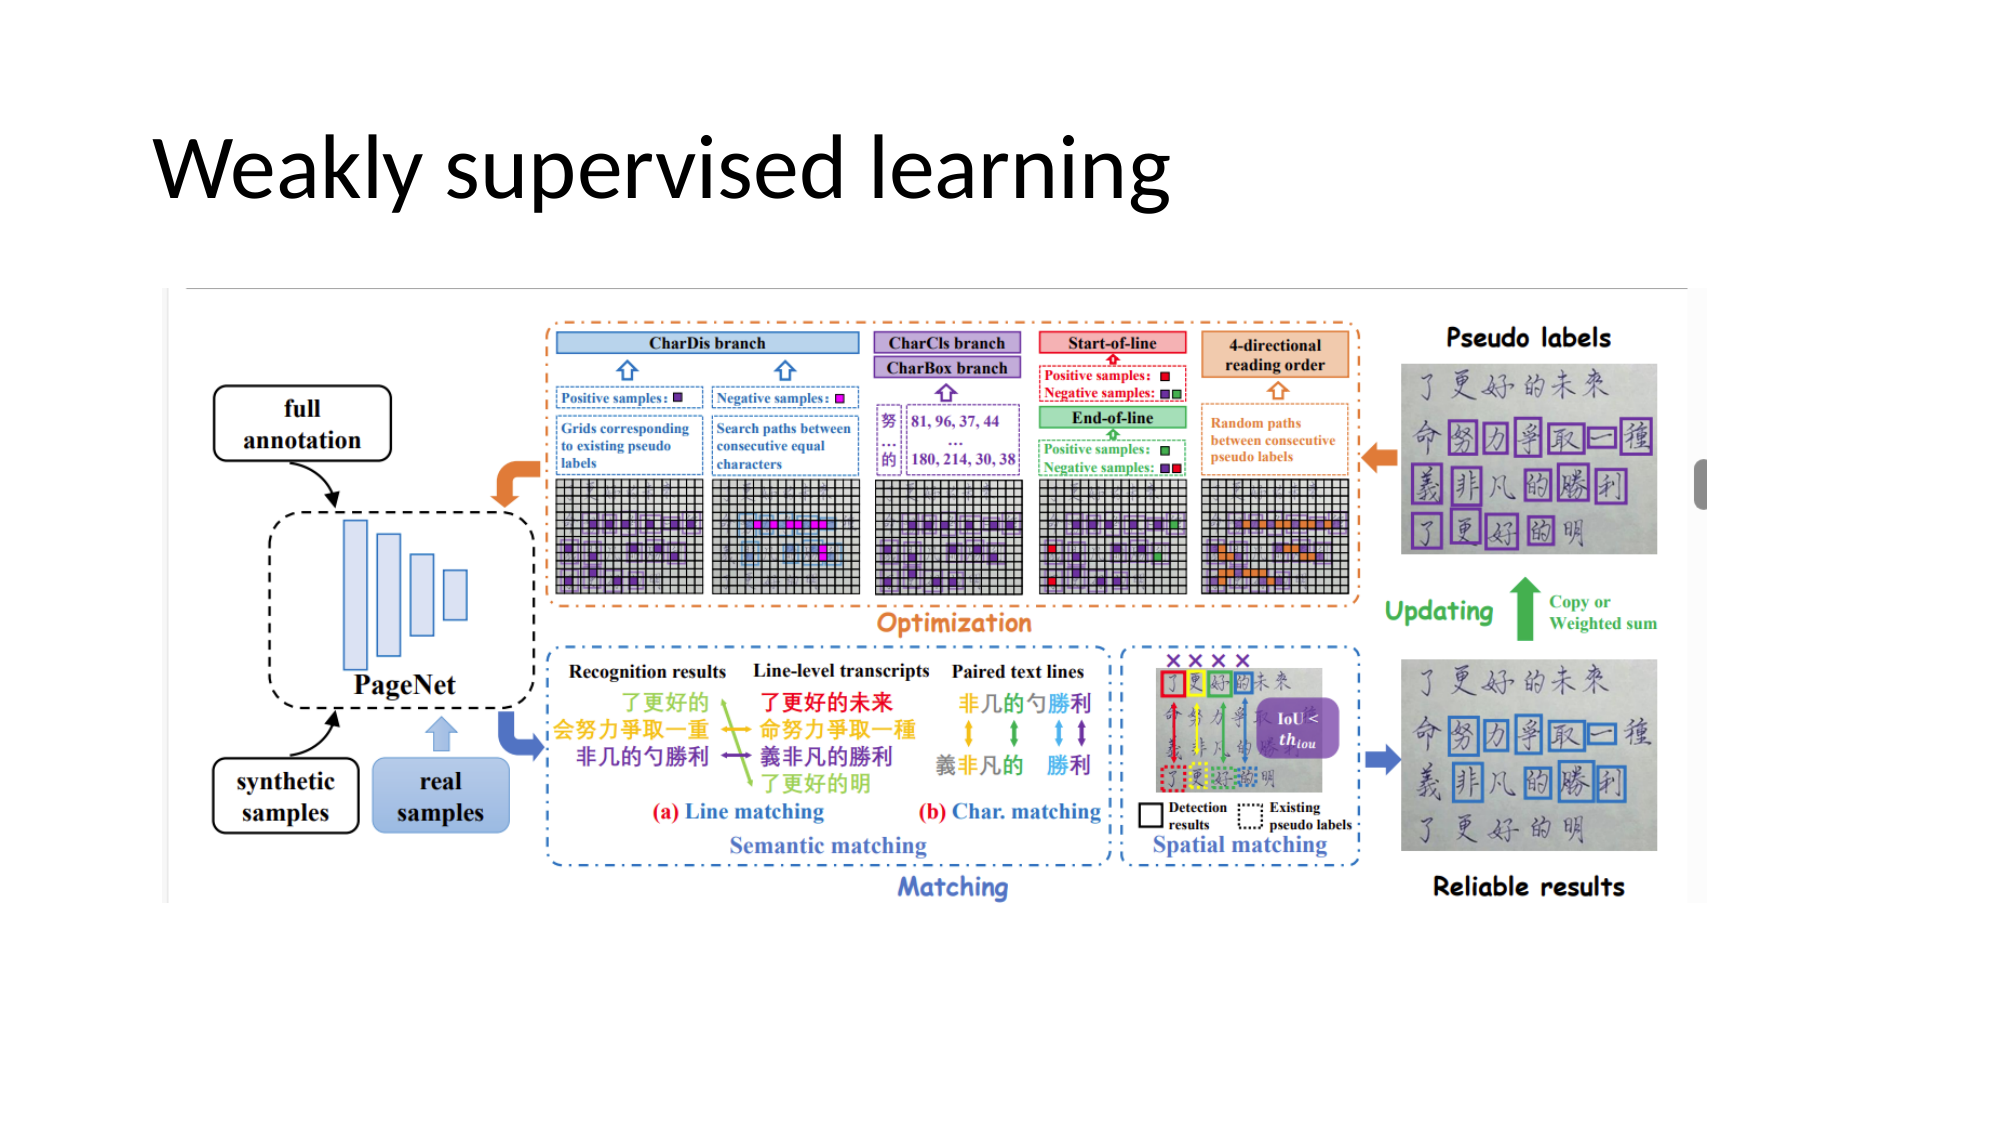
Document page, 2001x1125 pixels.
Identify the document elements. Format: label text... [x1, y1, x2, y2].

picture [162, 288, 1708, 903]
title Weakly supervised learning [137, 59, 1863, 278]
